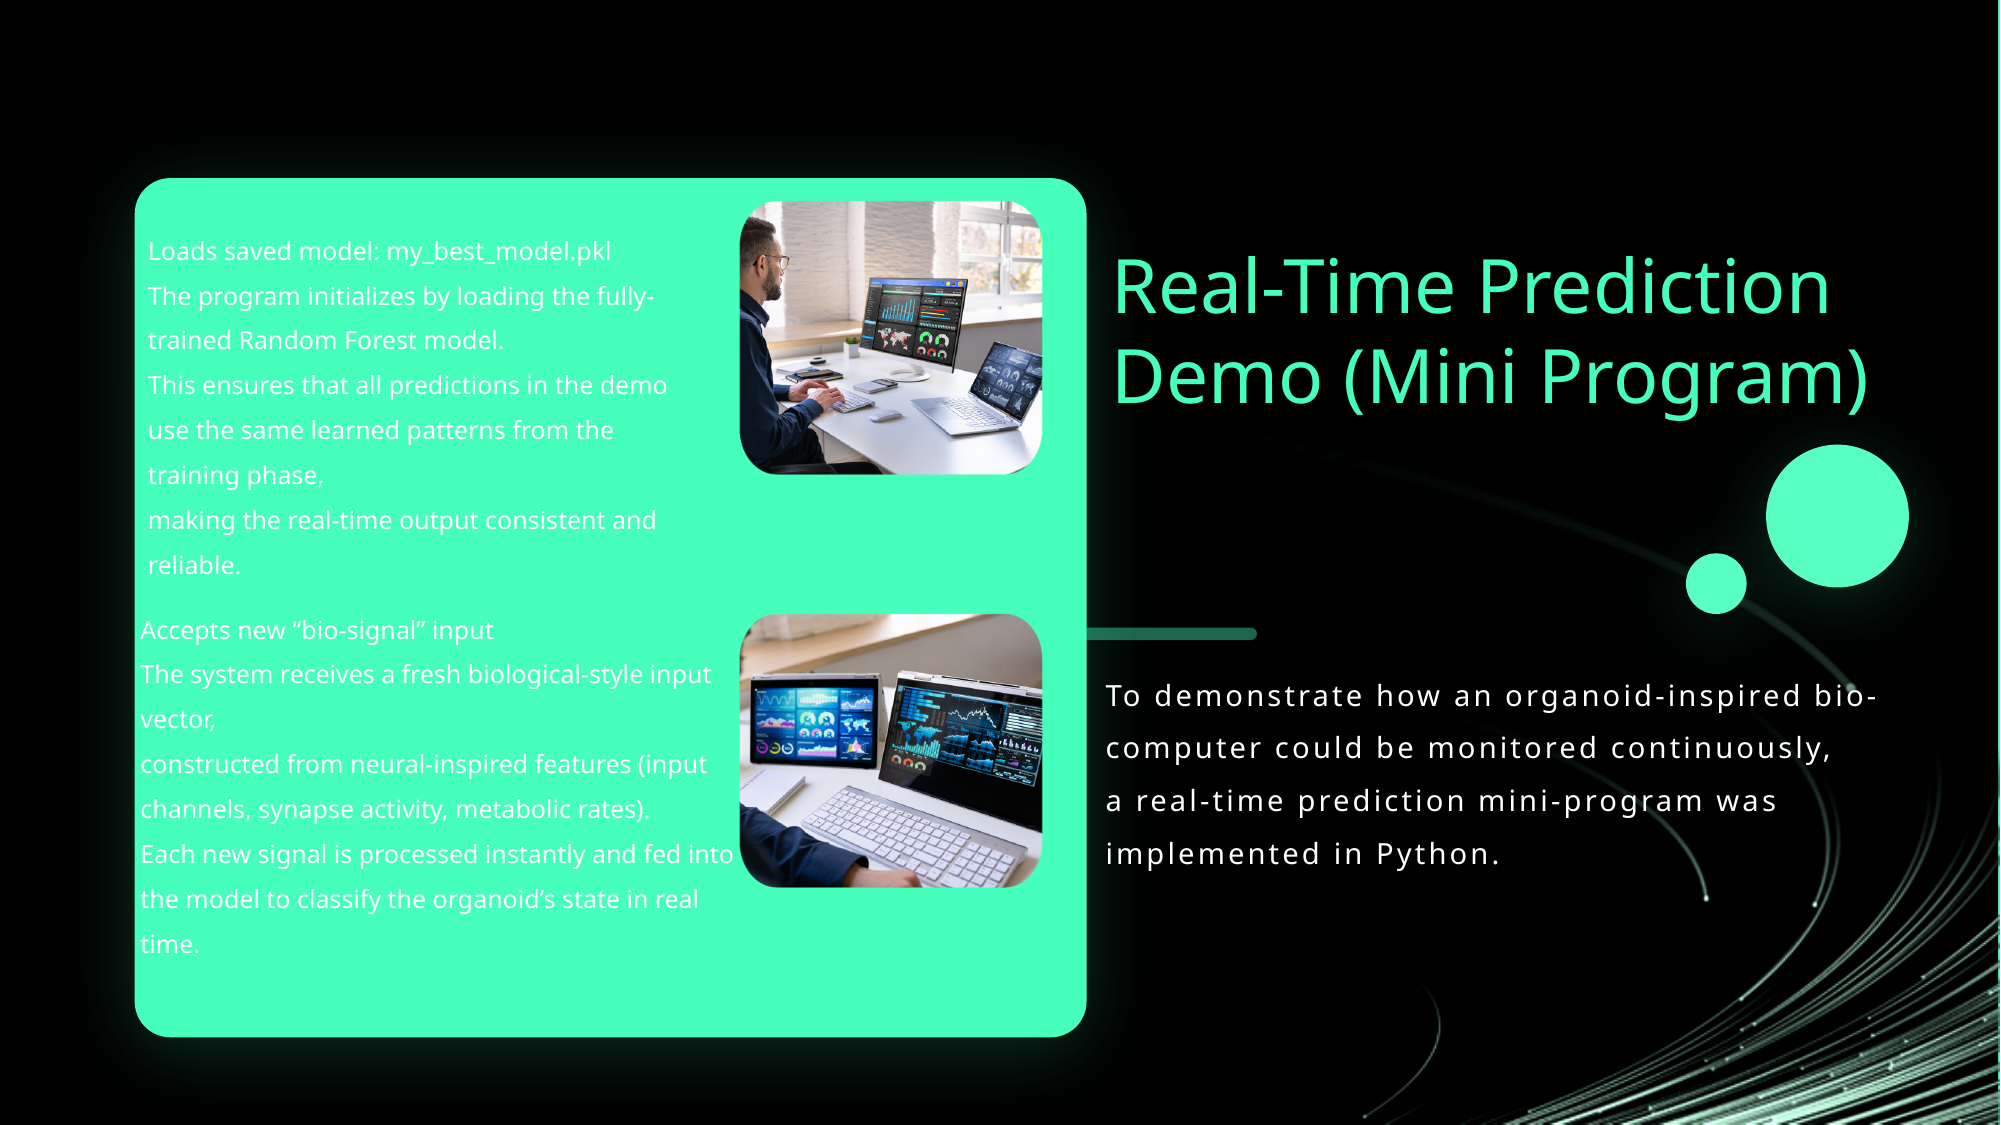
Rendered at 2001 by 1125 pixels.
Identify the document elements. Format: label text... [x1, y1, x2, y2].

picture [739, 613, 1043, 888]
text_box To demonstrate how an organoid-inspired bio-computer could be monitored continuously, a real-time prediction mini-program was implemented in Python. [1105, 659, 1916, 1002]
text_box Accepts new “bio-signal” input The system receives a fresh biological-style input vector, constructed from neural-inspired features (input channels, synapse activity, metabolic rates). Each new signal is processed instantly and fed into the model to classify the organoid’s state in real time. [140, 599, 758, 851]
picture [739, 200, 1043, 475]
text_box [134, 553, 1087, 1038]
text_box [0, 154, 1941, 553]
text_box Loads saved model: my_best_model.pkl The program initializes by loading the fully-trained Random Forest model. This ensures that all predictions in the demo use the same learned patterns from the training phase, making the real-time output consistent and reliable. [147, 220, 714, 487]
text_box [1685, 553, 1747, 614]
title Real-Time Prediction Demo (Mini Program) [1105, 226, 1889, 522]
text_box [1048, 626, 1259, 642]
text_box [1766, 444, 1909, 588]
